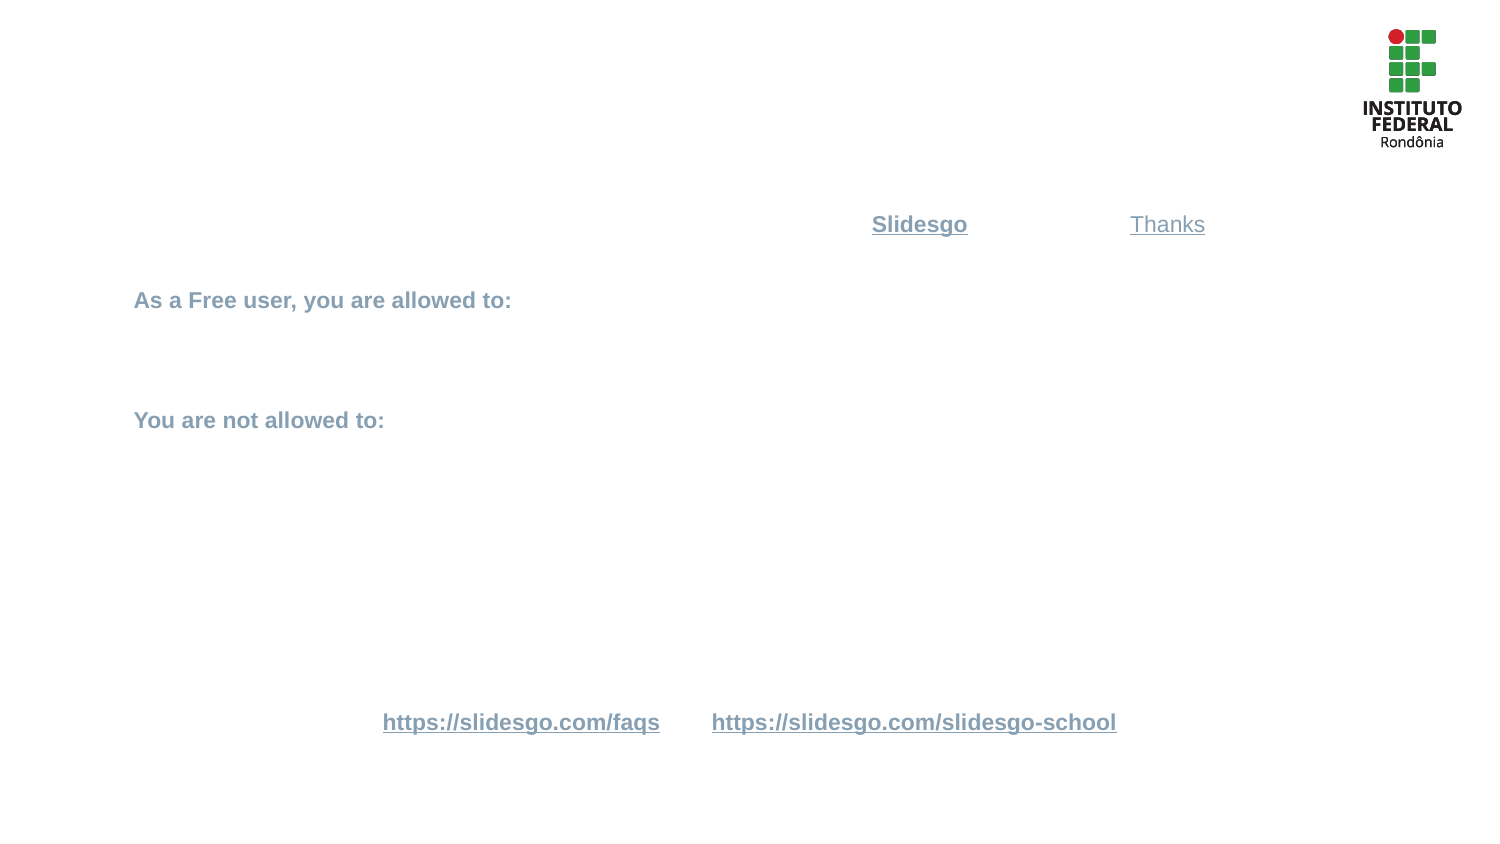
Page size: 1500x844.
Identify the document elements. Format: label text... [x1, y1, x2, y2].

title Instructions for use [118, 83, 1382, 163]
text_box If you have a free account, in order to use this template, you must credit Slidesgo by keeping the Thanks slide. Please refer to the next slide to read the instructions for premium users. As a Free user, you are allowed to: Modify this template. Use it for both personal and commercial projects. You are not allowed to: Sublicense, sell or rent any of Slidesgo Content (or a modified version of Slidesgo Content). Distribute Slidesgo Content unless it has been expressly authorized by Slidesgo. Include Slidesgo Content in an online or offline database or file. Offer Slidesgo templates (or modified versions of Slidesgo templates) for download. Acquire the copyright of Slidesgo Content. For more information about editing slides, please read our FAQs or visit our blog: https://slidesgo.com/faqs and https://slidesgo.com/slidesgo-school [118, 194, 1382, 760]
picture [1358, 22, 1467, 154]
